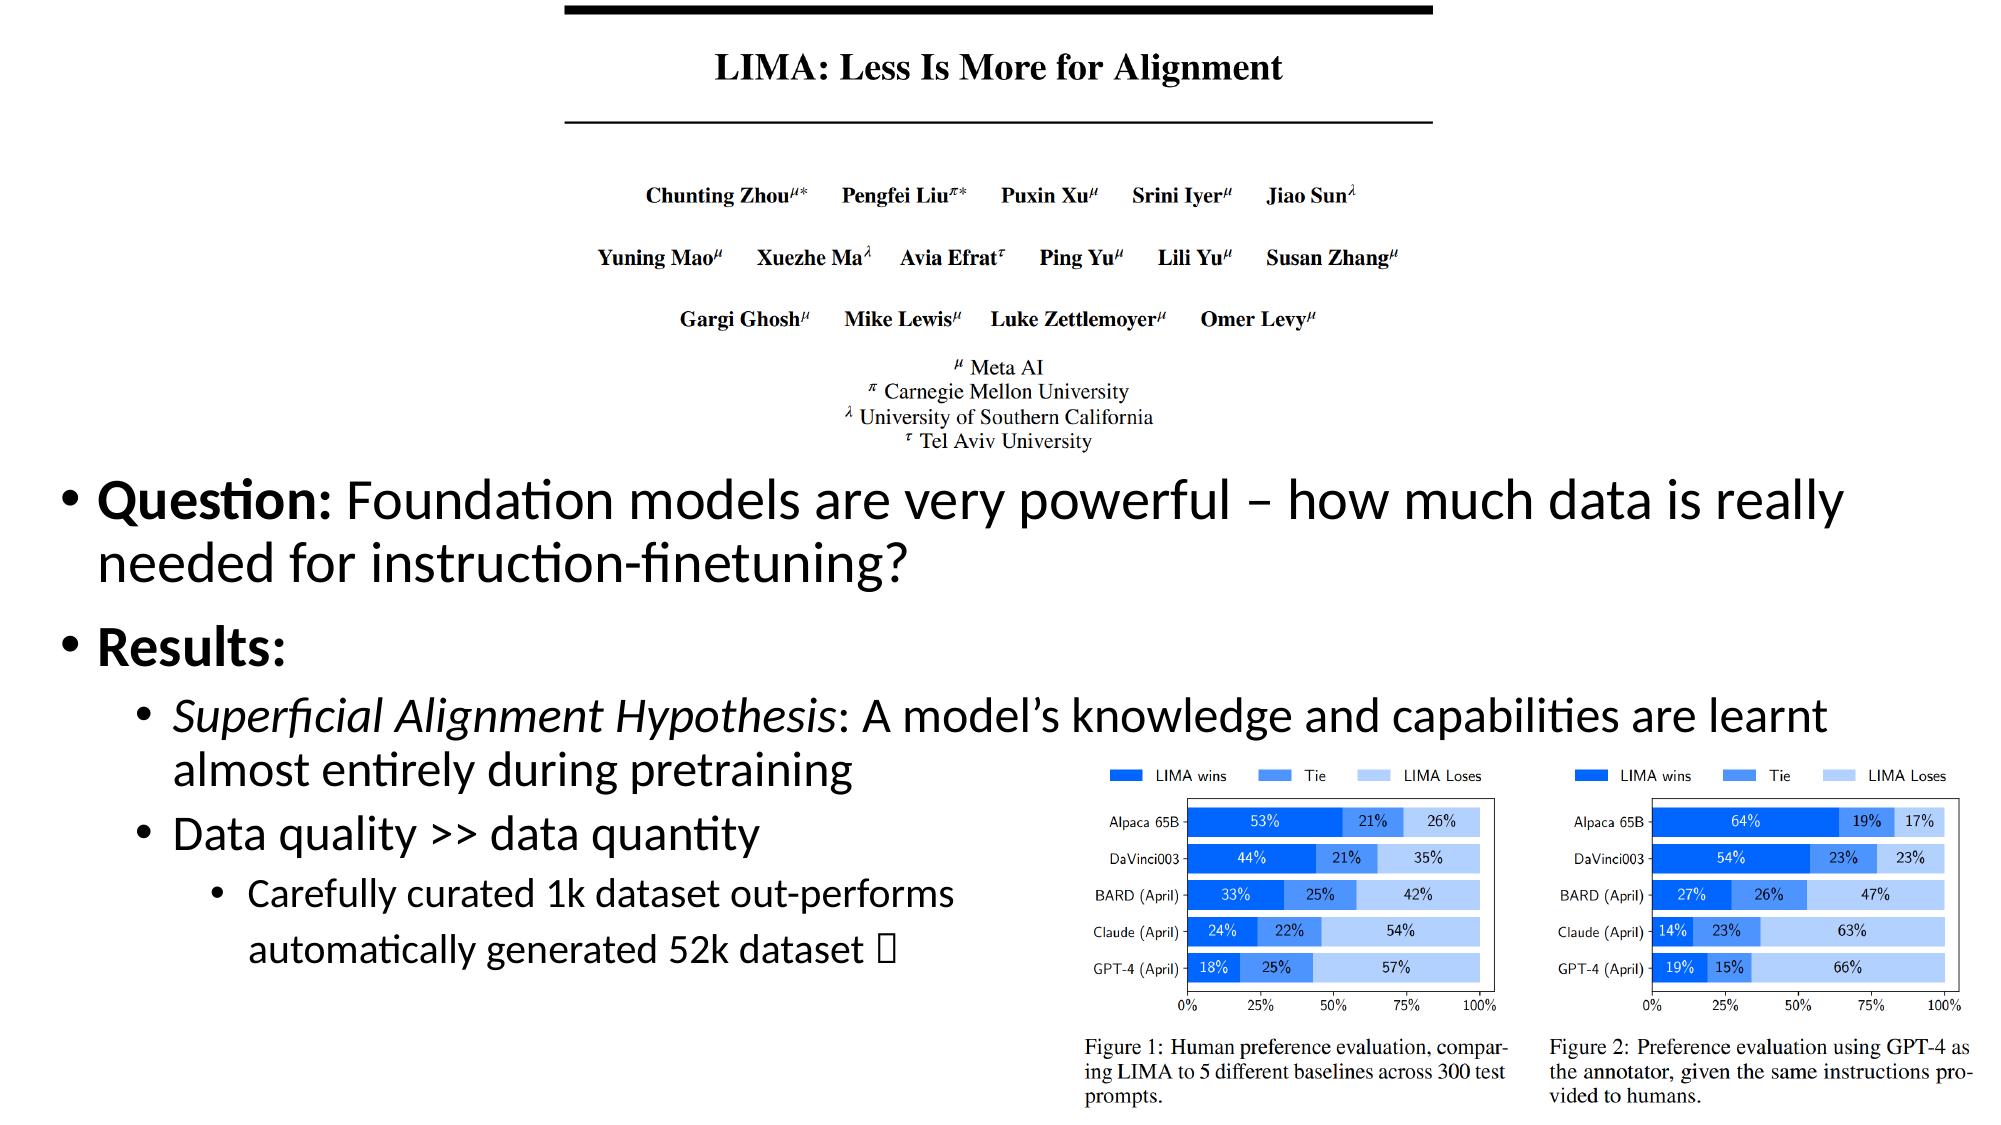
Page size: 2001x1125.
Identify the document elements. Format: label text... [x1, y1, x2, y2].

list Question: Foundation models are very powerful – how much data is really needed for instruction-finetuning? Results: Superficial Alignment Hypothesis: A model’s knowledge and capabilities are learnt almost entirely during pretraining Data quality >> data quantity Carefully curated 1k dataset out-performs automatically generated 52k dataset  [45, 461, 1938, 1014]
picture [559, 0, 1441, 462]
picture [1074, 749, 1984, 1115]
